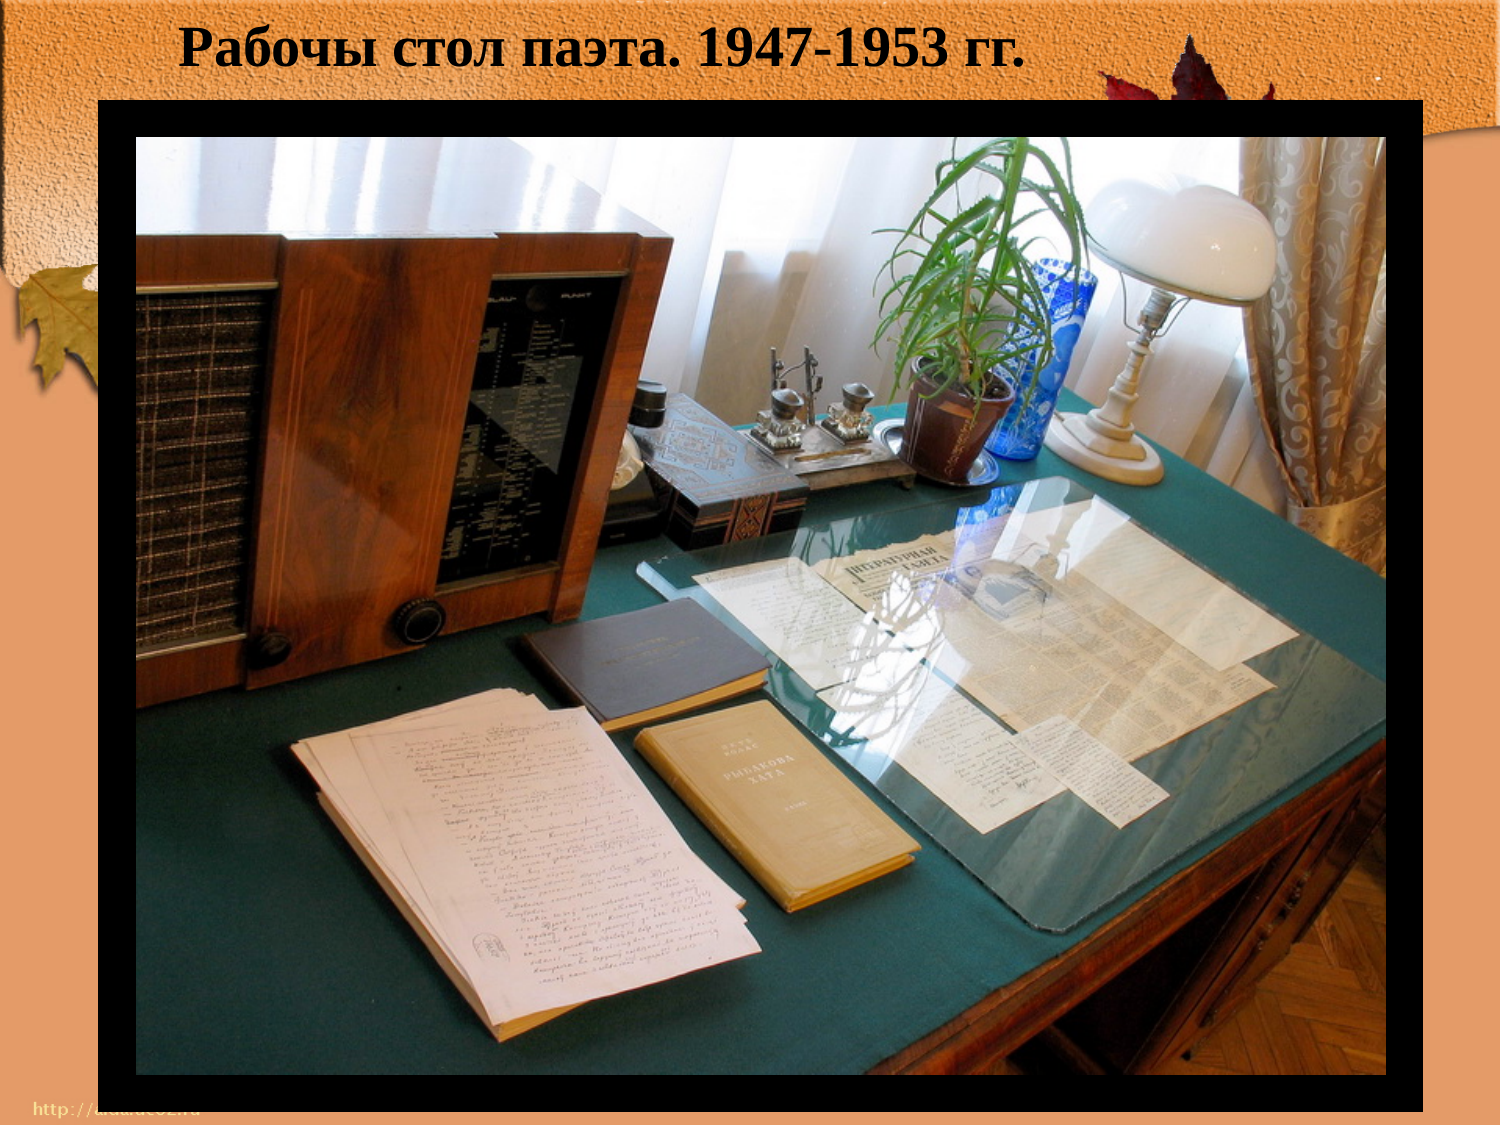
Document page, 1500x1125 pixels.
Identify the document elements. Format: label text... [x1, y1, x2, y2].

text_box Рабочы стол паэта. 1947-1953 гг. [164, 0, 1041, 86]
picture [0, 0, 1500, 1125]
